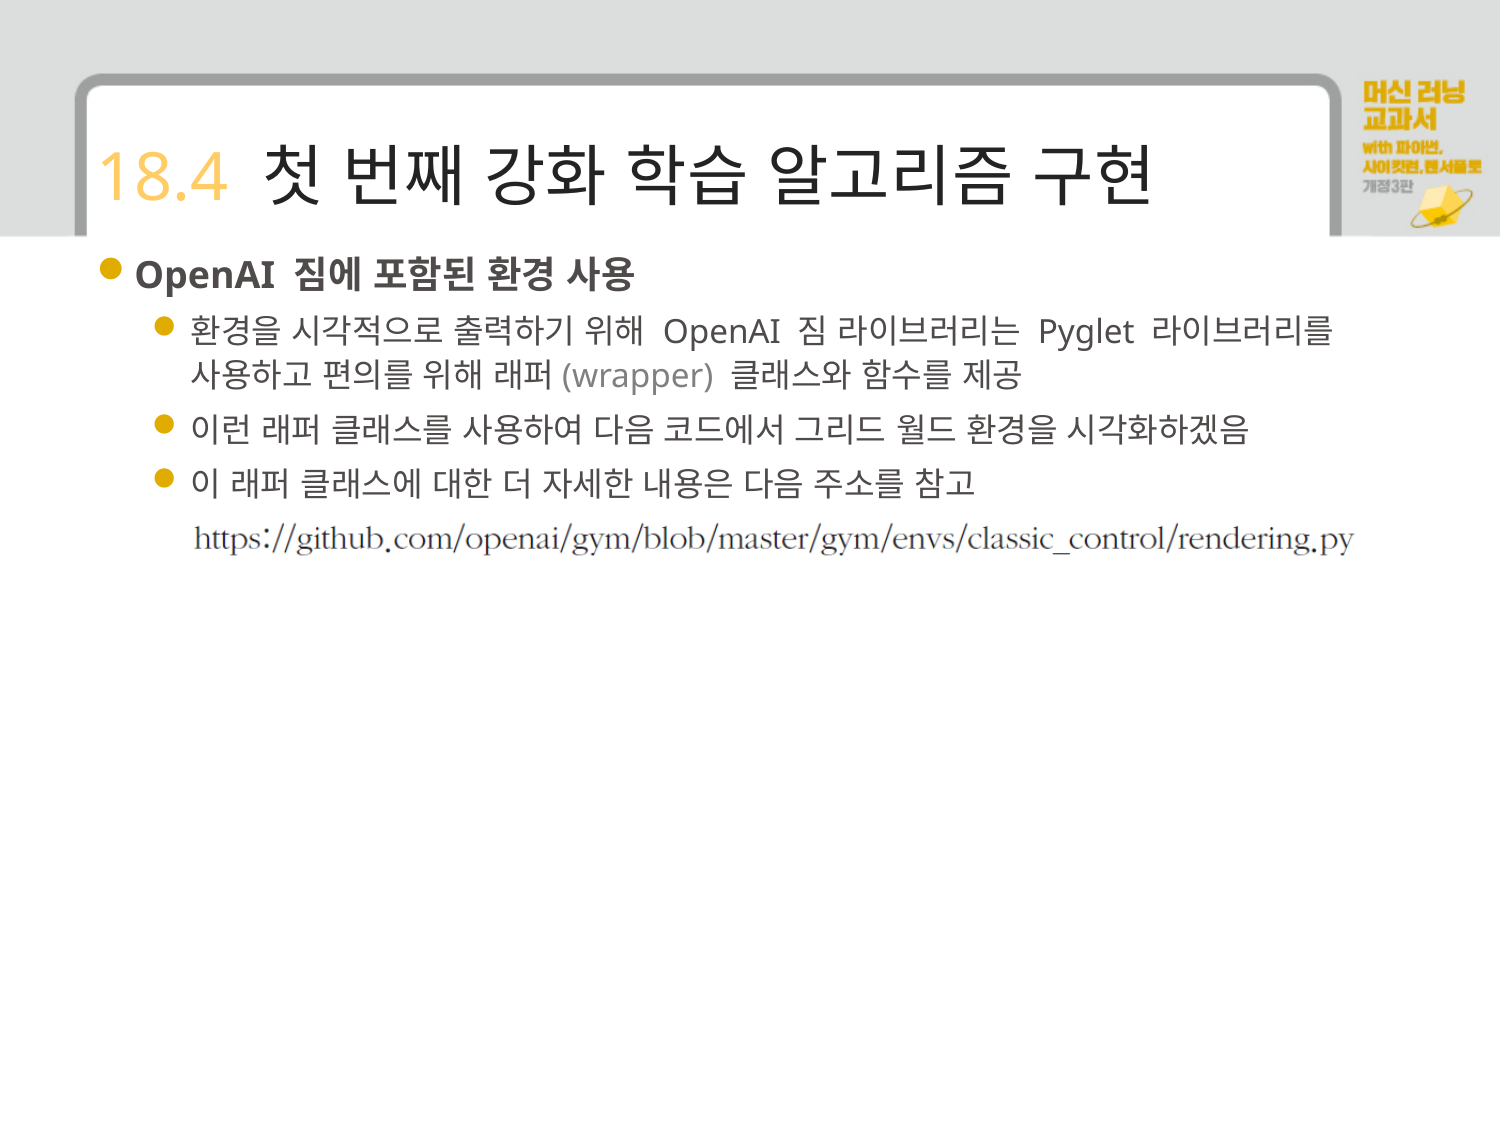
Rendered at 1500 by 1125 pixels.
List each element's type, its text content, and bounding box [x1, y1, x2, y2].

picture [0, 0, 1500, 1125]
title 18.4 첫 번째 강화 학습 알고리즘 구현 [81, 90, 1412, 222]
list OpenAI 짐에 포함된 환경 사용 환경을 시각적으로 출력하기 위해 OpenAI 짐 라이브러리는 Pyglet 라이브러리를 사용하고 편의를 위해 래퍼(wrapper) 클래스와 함수를 제공 이런 래퍼 클래스를 사용하여 다음 코드에서 그리드 월드 환경을 시각화하겠음 이 래퍼 클래스에 대한 더 자세한 내용은 다음 주소를 참고 [81, 239, 1440, 1054]
